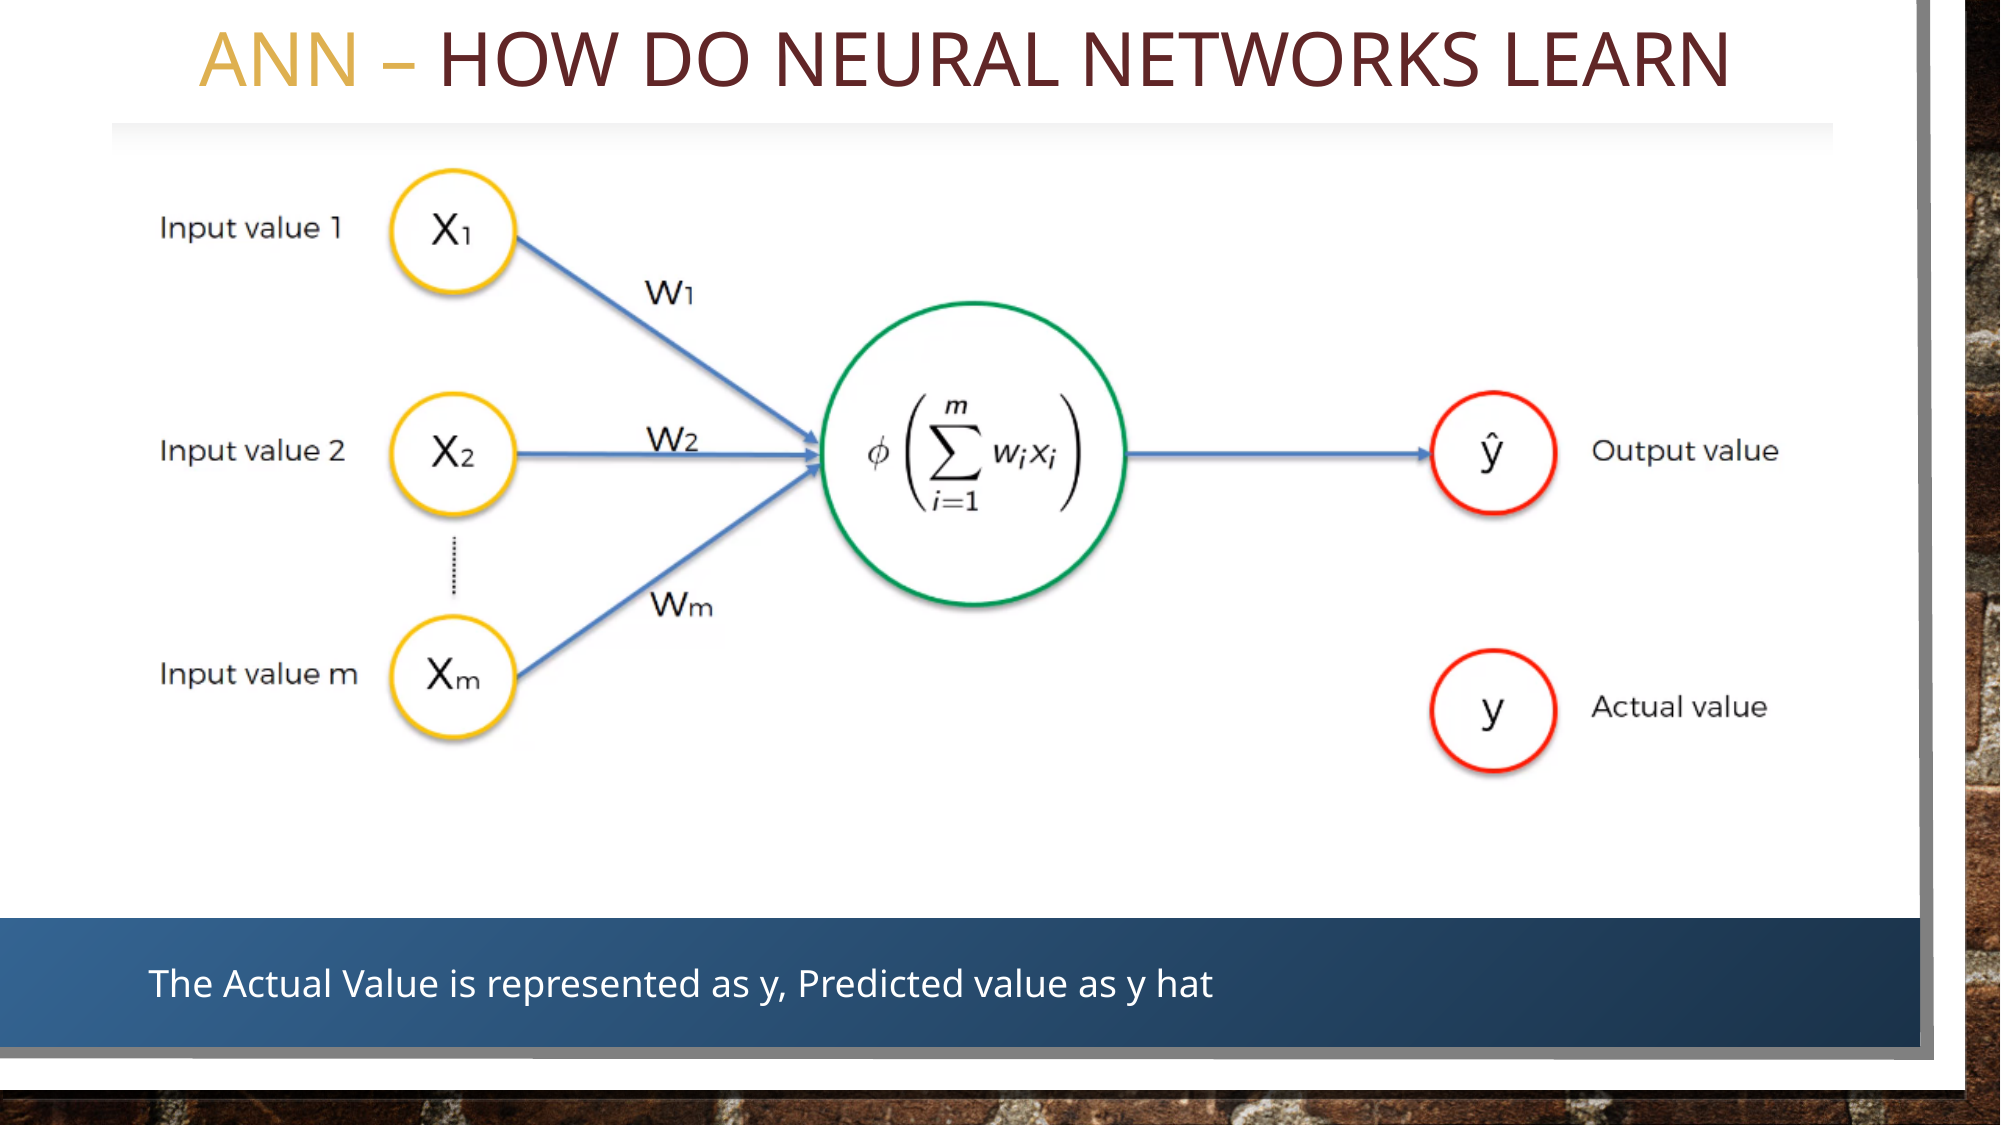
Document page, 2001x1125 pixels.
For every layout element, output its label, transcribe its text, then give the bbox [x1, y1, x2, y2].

text_box ANN – How do Neural Networks learn [55, 17, 1879, 95]
text_box The Actual Value is represented as y, Predicted value as y hat [133, 953, 1751, 1013]
picture [0, 0, 2001, 1125]
picture [112, 122, 1833, 844]
